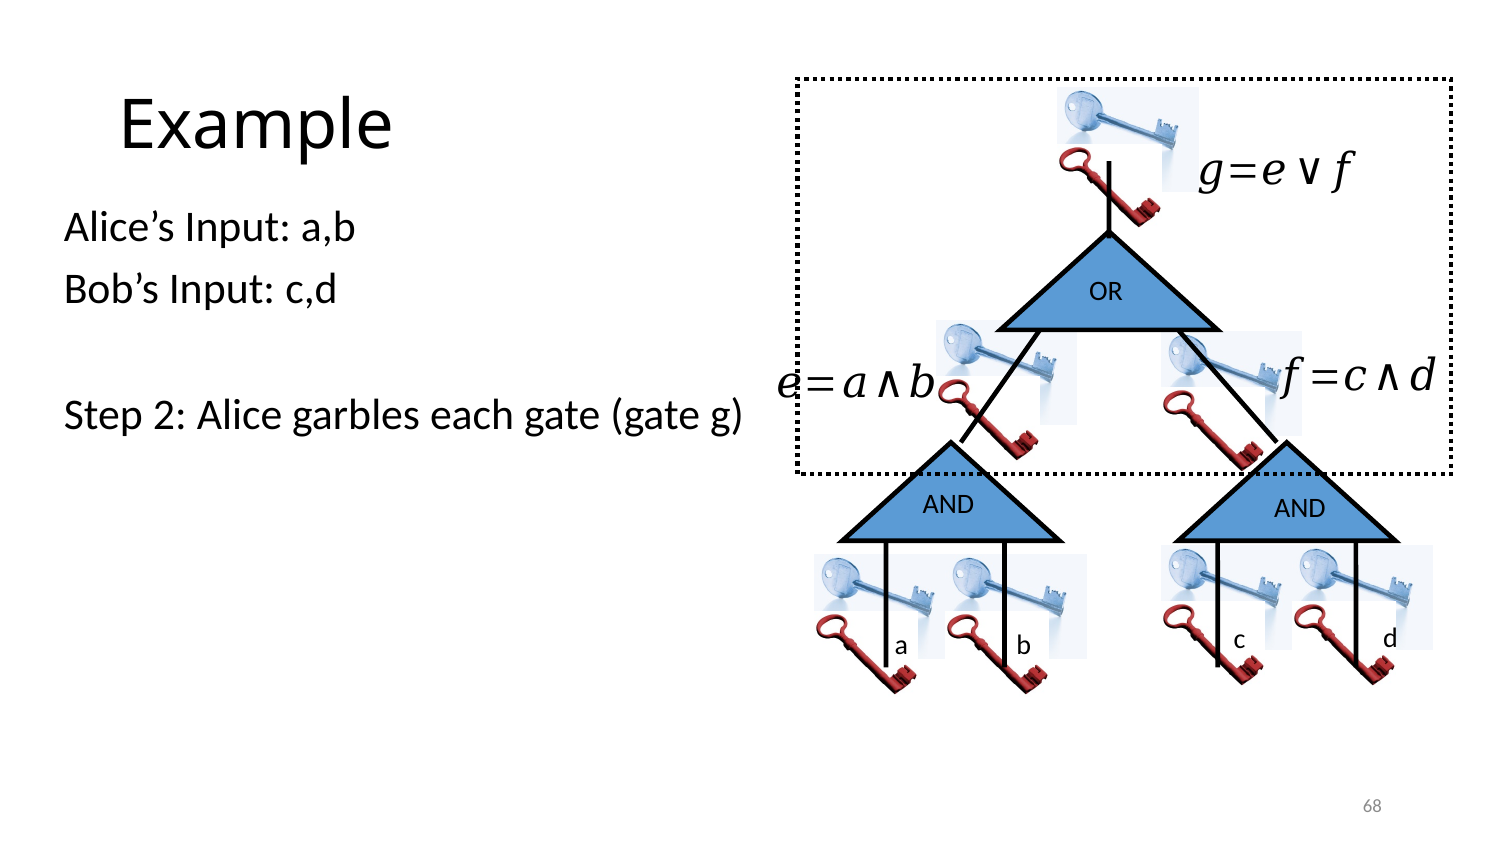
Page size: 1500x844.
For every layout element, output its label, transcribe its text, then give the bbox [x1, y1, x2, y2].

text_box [842, 161, 1396, 668]
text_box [945, 668, 1087, 717]
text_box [1161, 668, 1292, 708]
title Example [103, 44, 1397, 208]
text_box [1292, 545, 1433, 708]
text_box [1057, 87, 1199, 161]
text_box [814, 554, 945, 717]
text_box [797, 78, 1451, 475]
slide_number 68 [1059, 782, 1397, 827]
